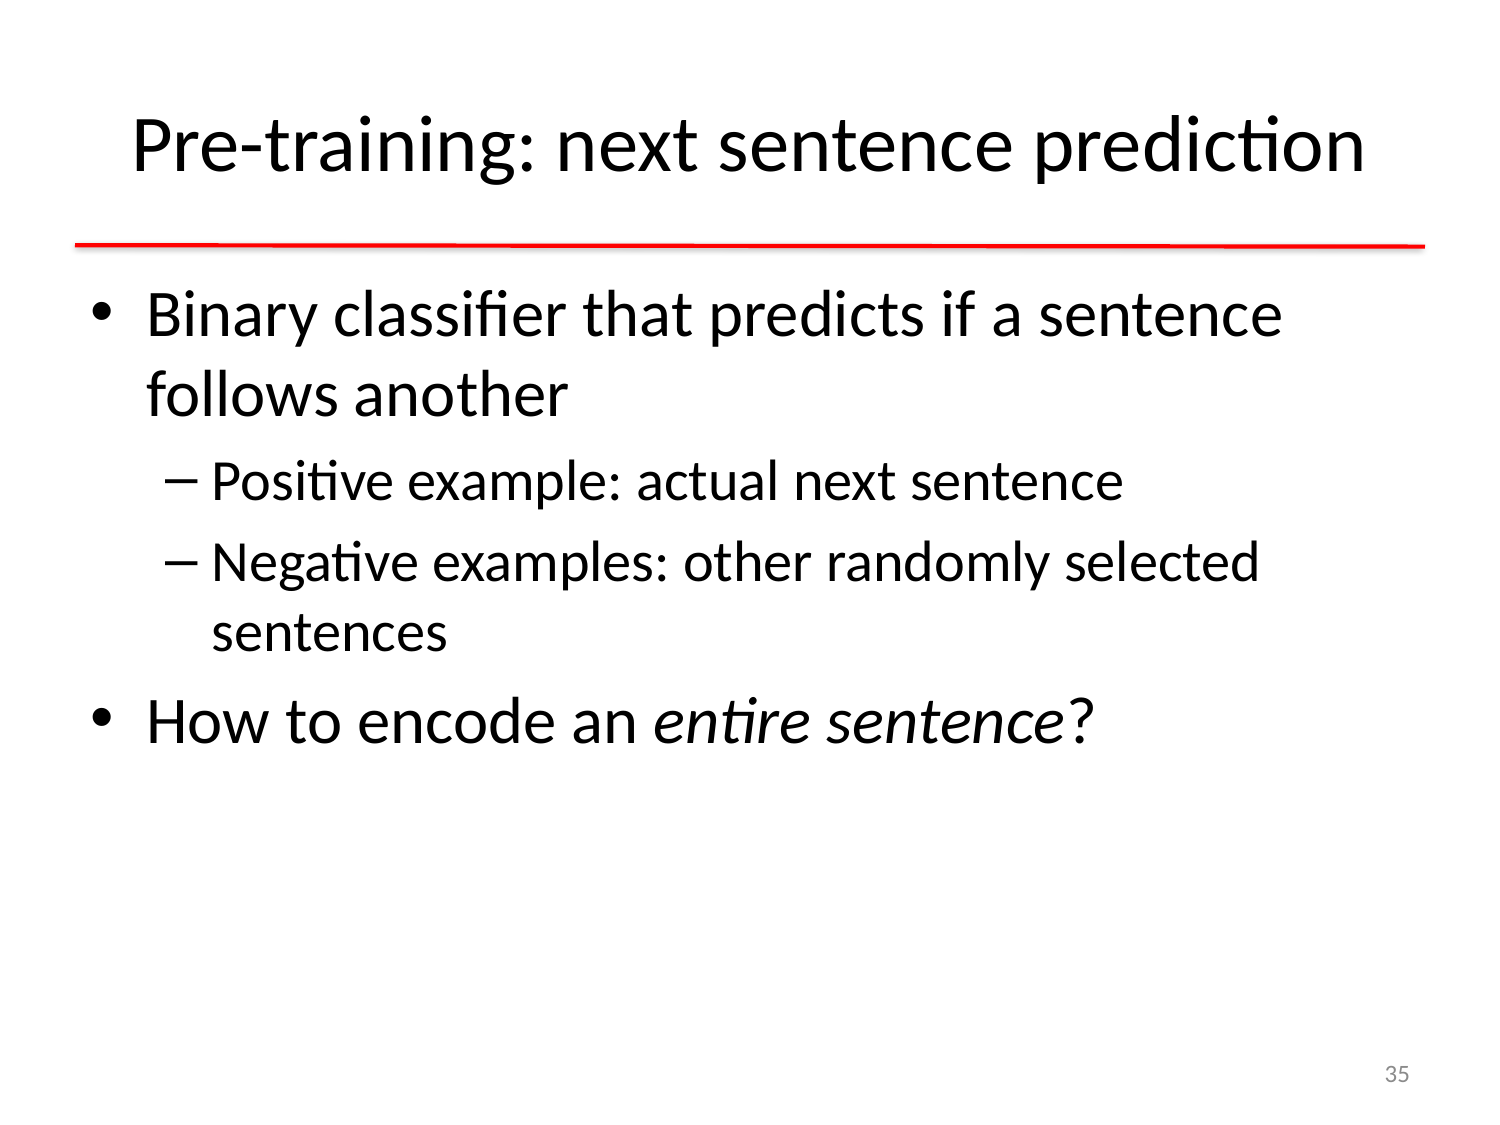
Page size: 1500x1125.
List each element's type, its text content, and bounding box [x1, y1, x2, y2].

slide_number 35 [1074, 1042, 1425, 1103]
list Binary classifier that predicts if a sentence follows another Positive example: actual next sentence Negative examples: other randomly selected sentences How to encode an entire sentence? [75, 262, 1425, 1005]
title Pre-training: next sentence prediction [75, 45, 1425, 233]
